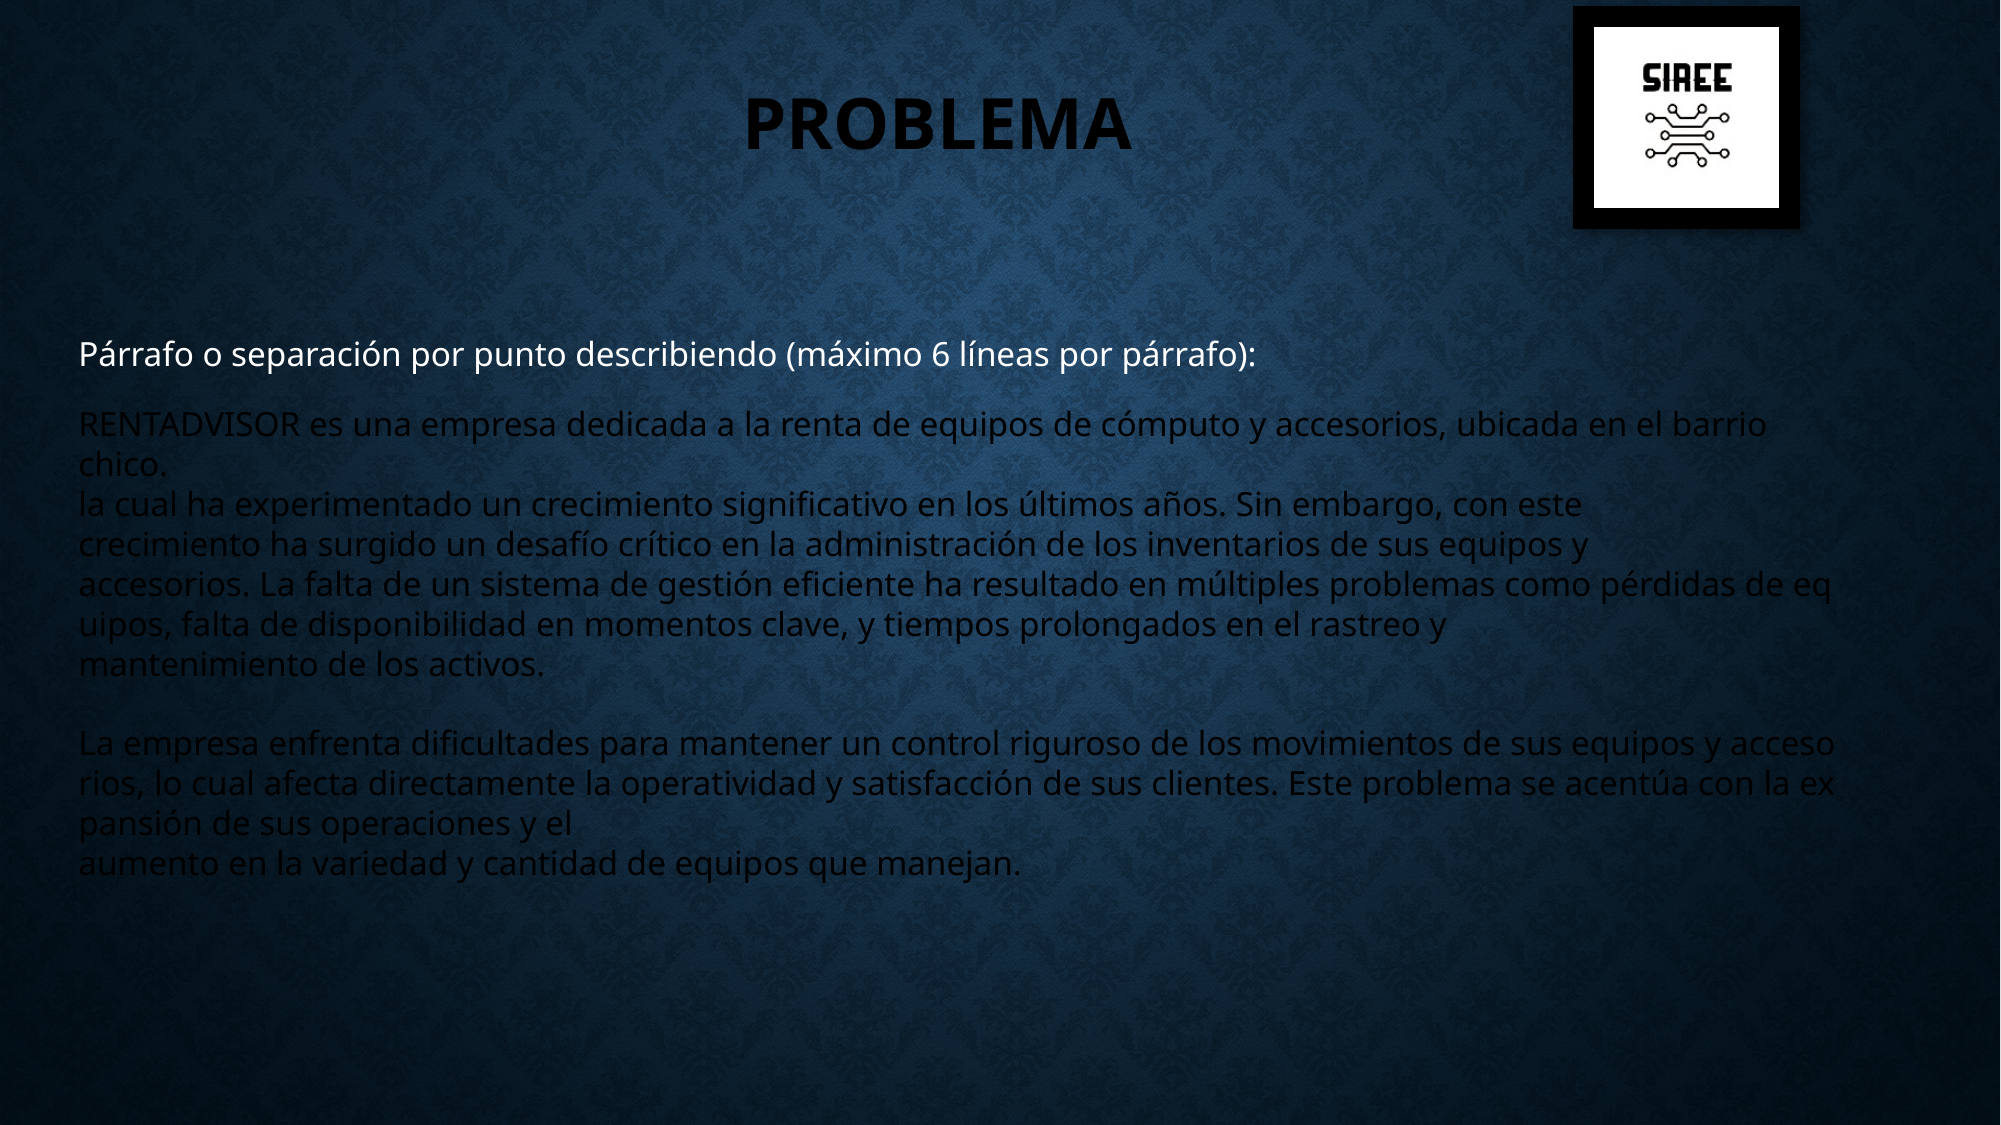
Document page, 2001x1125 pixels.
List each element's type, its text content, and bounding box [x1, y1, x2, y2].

picture [1593, 26, 1780, 209]
title Problema [74, 18, 1574, 236]
text_box Párrafo o separación por punto describiendo (máximo 6 líneas por párrafo): RENTADVISOR es una empresa dedicada a la renta de equipos de cómputo y accesorios, ubicada en el barrio chico. la cual ha experimentado un crecimiento significativo en los últimos años. Sin embargo, con este crecimiento ha surgido un desafío crítico en la administración de los inventarios de sus equipos y accesorios. La falta de un sistema de gestión eficiente ha resultado en múltiples problemas como pérdidas de equipos, falta de disponibilidad en momentos clave, y tiempos prolongados en el rastreo y mantenimiento de los activos. La empresa enfrenta dificultades para mantener un control riguroso de los movimientos de sus equipos y accesorios, lo cual afecta directamente la operatividad y satisfacción de sus clientes. Este problema se acentúa con la expansión de sus operaciones y el aumento en la variedad y cantidad de equipos que manejan. [63, 325, 1863, 930]
